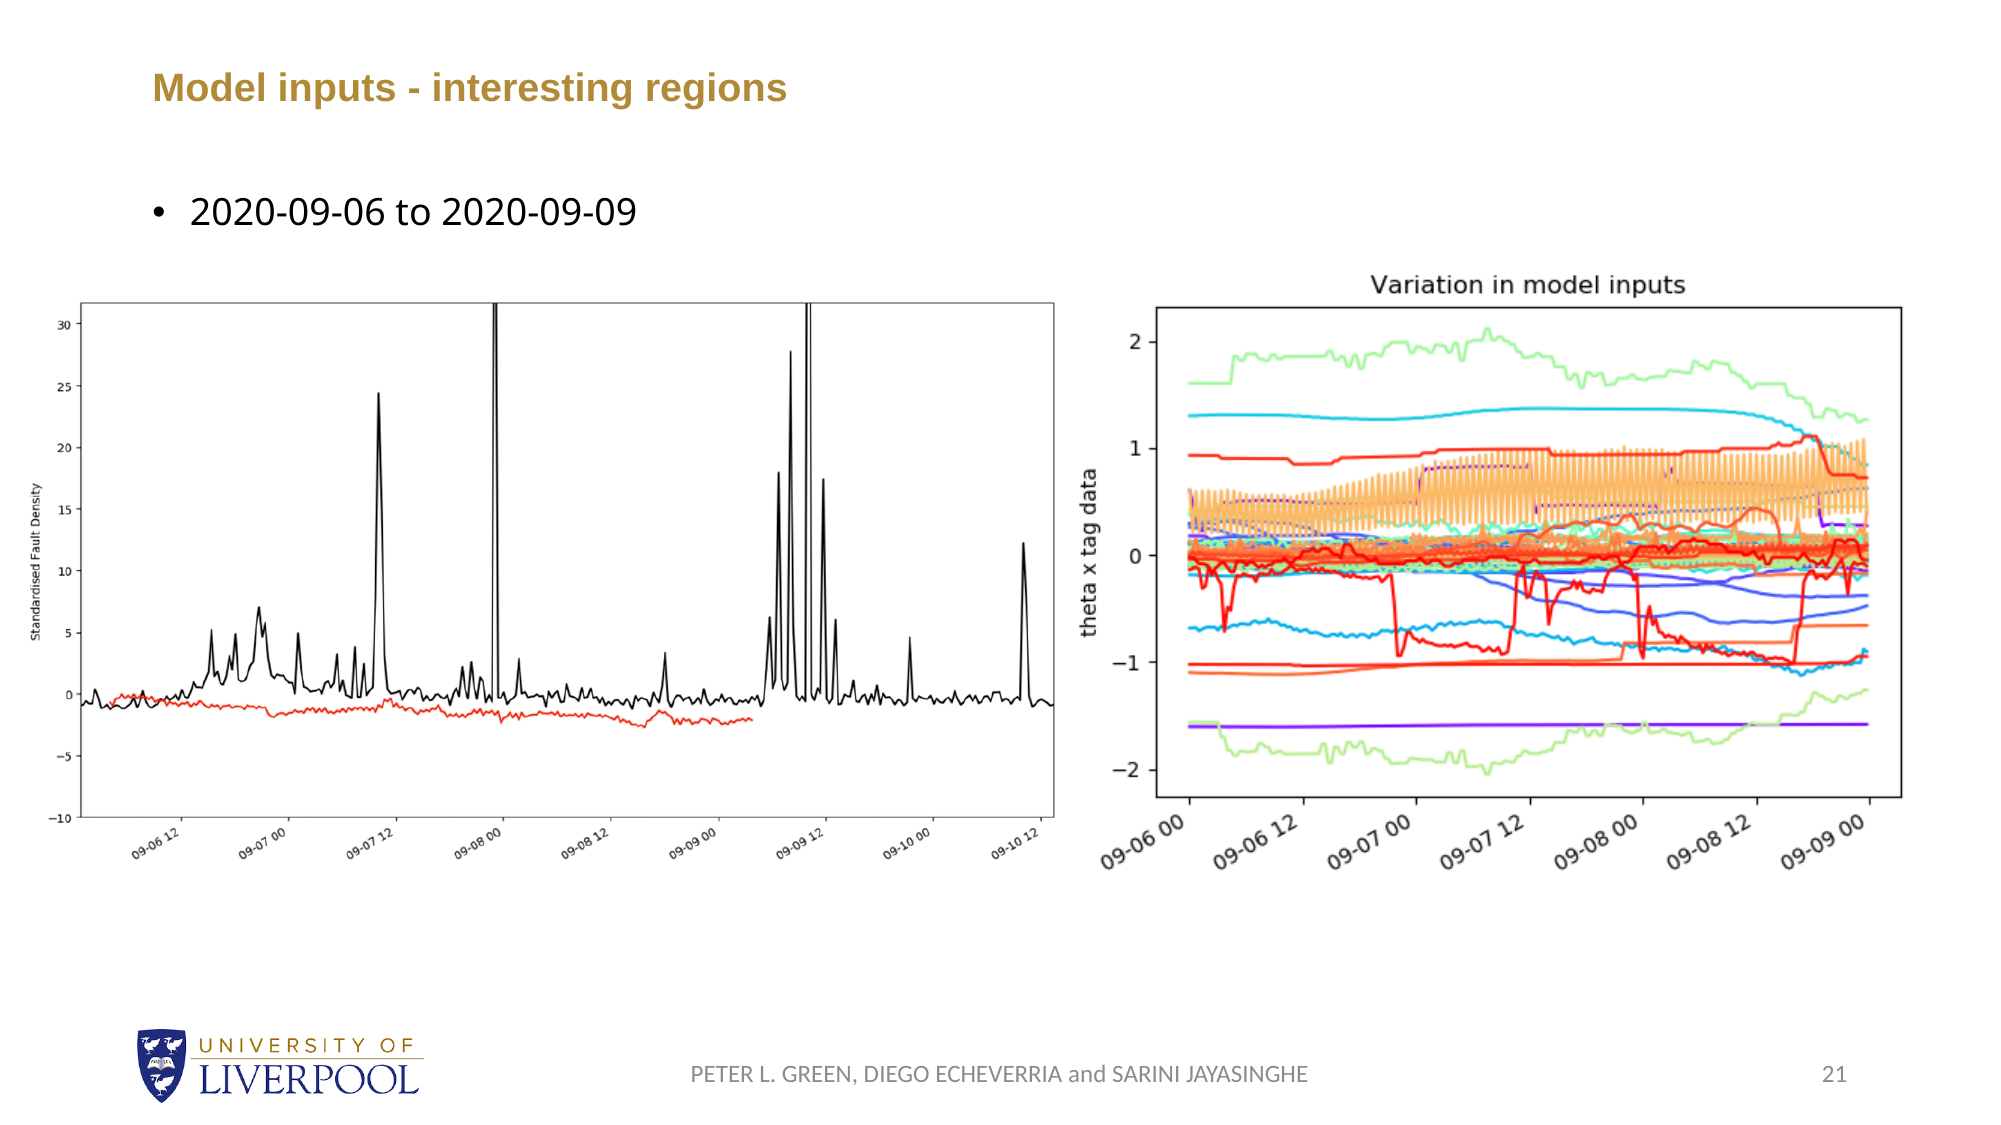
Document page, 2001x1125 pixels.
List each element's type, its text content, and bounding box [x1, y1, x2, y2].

picture [3, 220, 1997, 941]
text_box 2020-09-06 to 2020-09-09 [137, 873, 1034, 1057]
text_box 2020-09-06 to 2020-09-09 [137, 186, 1034, 285]
slide_number 21 [1412, 1042, 1863, 1103]
picture [137, 1057, 424, 1103]
footer PETER L. GREEN, DIEGO ECHEVERRIA and SARINI JAYASINGHE [662, 1042, 1338, 1103]
title Model inputs - interesting regions [137, 59, 1863, 118]
